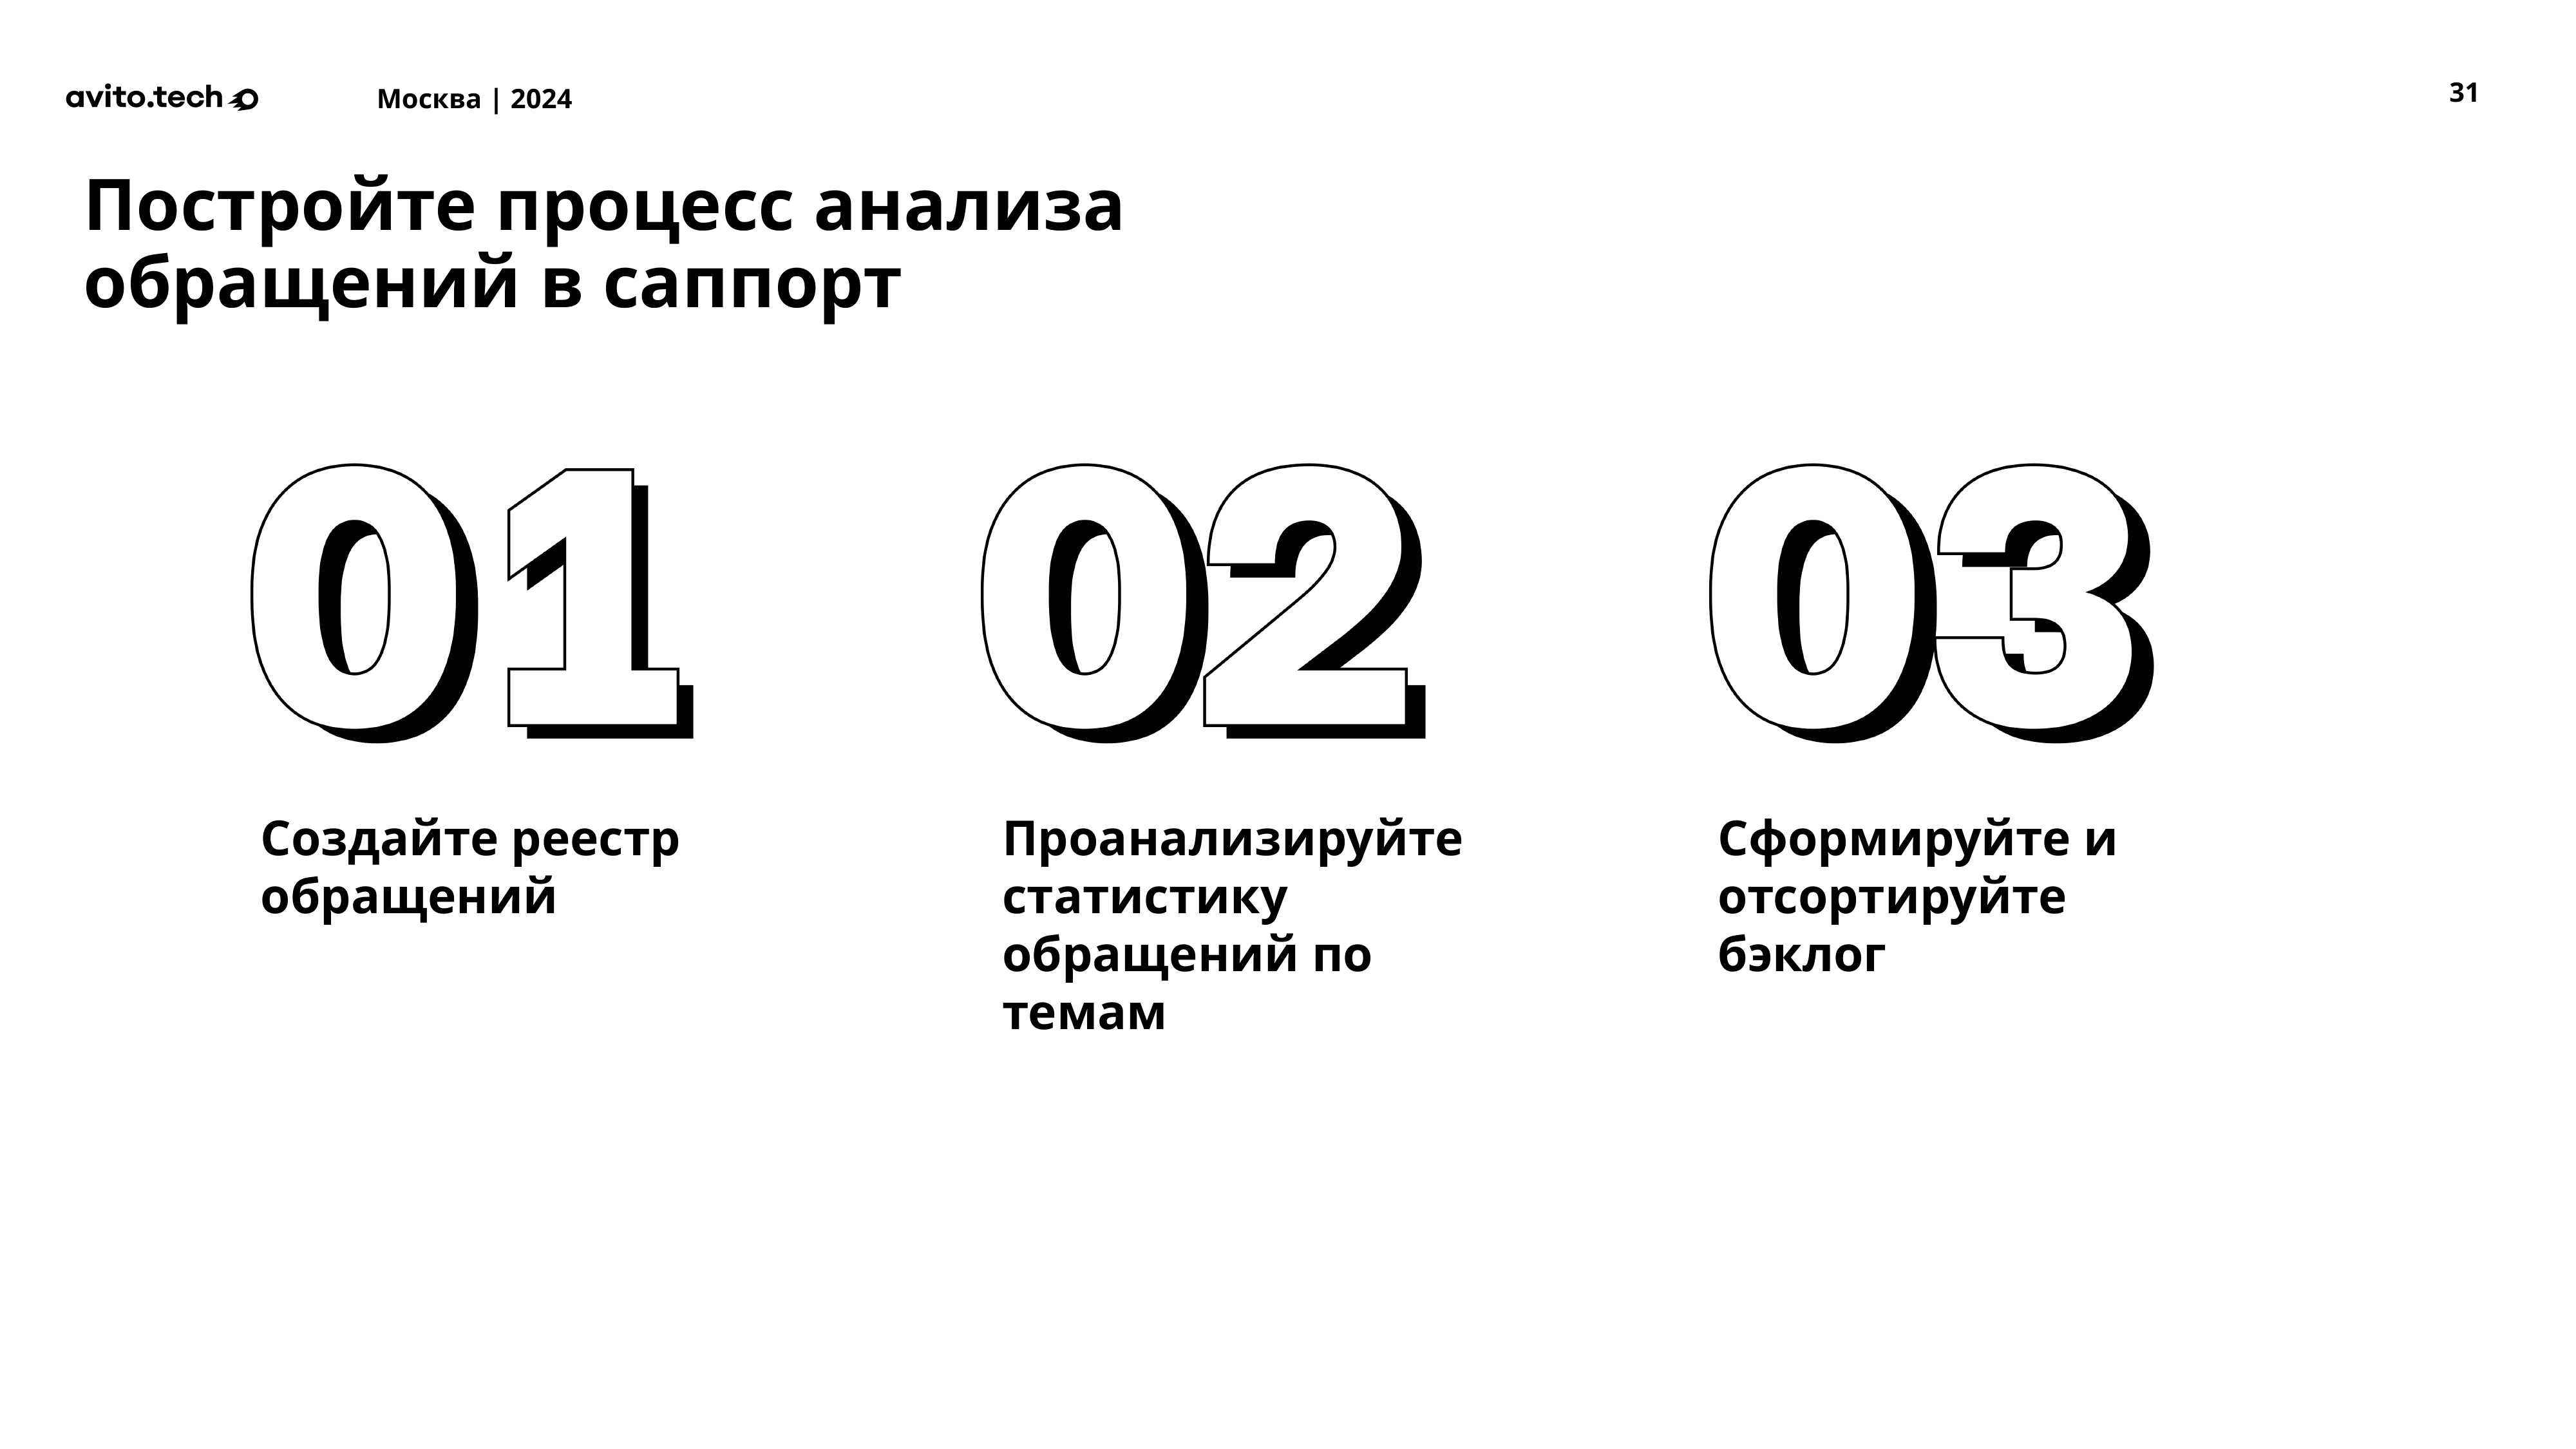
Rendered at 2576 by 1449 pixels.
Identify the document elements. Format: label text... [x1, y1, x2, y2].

list Проанализируйте статистику обращений по темам [992, 802, 1558, 1449]
picture [1708, 440, 2155, 759]
list Постройте процесс анализа обращений в саппорт [73, 164, 1469, 1005]
picture [249, 440, 696, 759]
picture [979, 440, 1426, 759]
list Создайте реестр обращений [251, 802, 697, 1449]
picture [63, 81, 261, 115]
slide_number 31 [2421, 0, 2509, 118]
list Сформируйте и отсортируйте бэклог [1708, 802, 2201, 1449]
